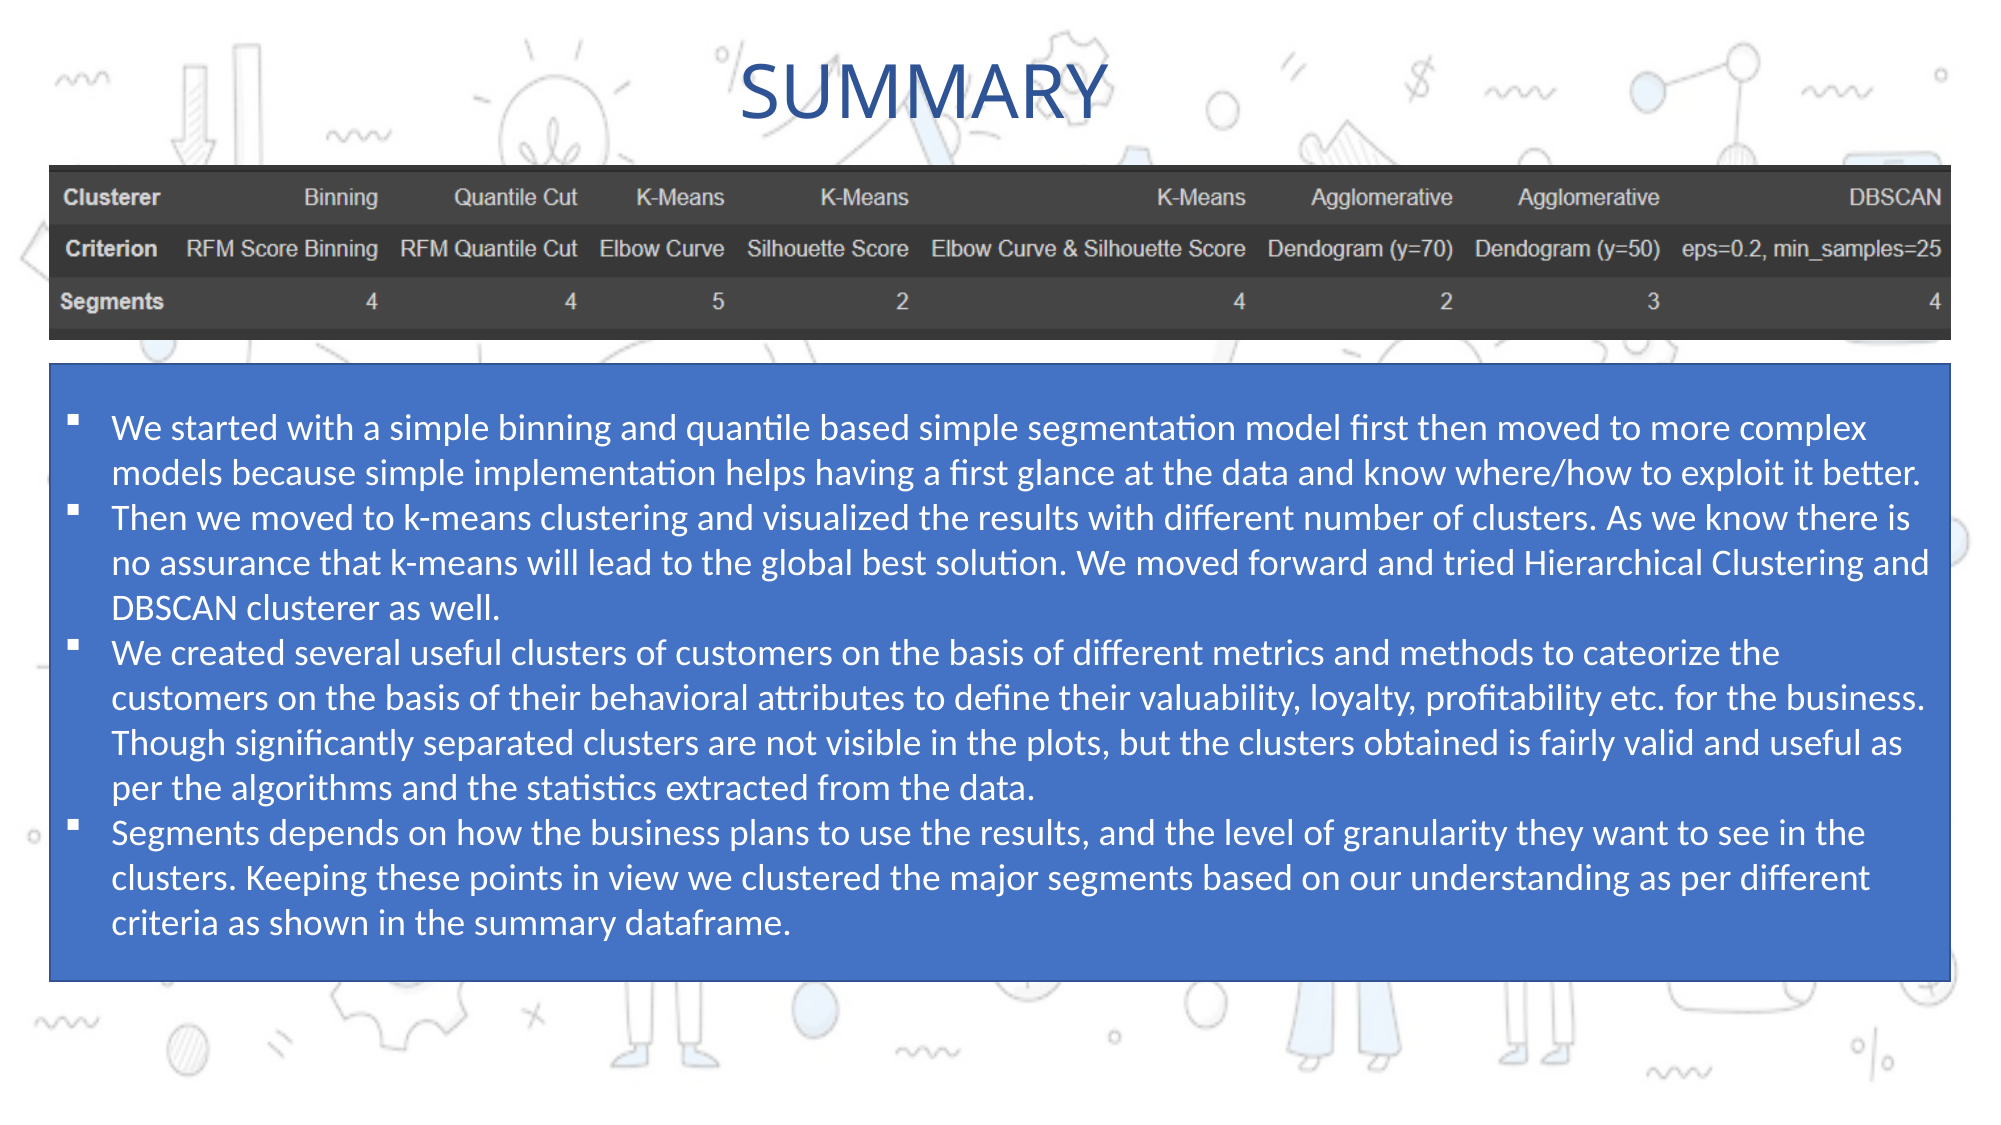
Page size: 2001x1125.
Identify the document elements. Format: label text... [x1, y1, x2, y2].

picture [49, 165, 1951, 341]
text_box We started with a simple binning and quantile based simple segmentation model first then moved to more complex models because simple implementation helps having a first glance at the data and know where/how to exploit it better. Then we moved to k-means clustering and visualized the results with different number of clusters. As we know there is no assurance that k-means will lead to the global best solution. We moved forward and tried Hierarchical Clustering and DBSCAN clusterer as well. We created several useful clusters of customers on the basis of different metrics and methods to cateorize the customers on the basis of their behavioral attributes to define their valuability, loyalty, profitability etc. for the business. Though significantly separated clusters are not visible in the plots, but the clusters obtained is fairly valid and useful as per the algorithms and the statistics extracted from the data. Segments depends on how the business plans to use the results, and the level of granularity they want to see in the clusters. Keeping these points in view we clustered the major segments based on our understanding as per different criteria as shown in the summary dataframe. [49, 363, 1951, 982]
text_box SUMMARY [724, 28, 1374, 143]
